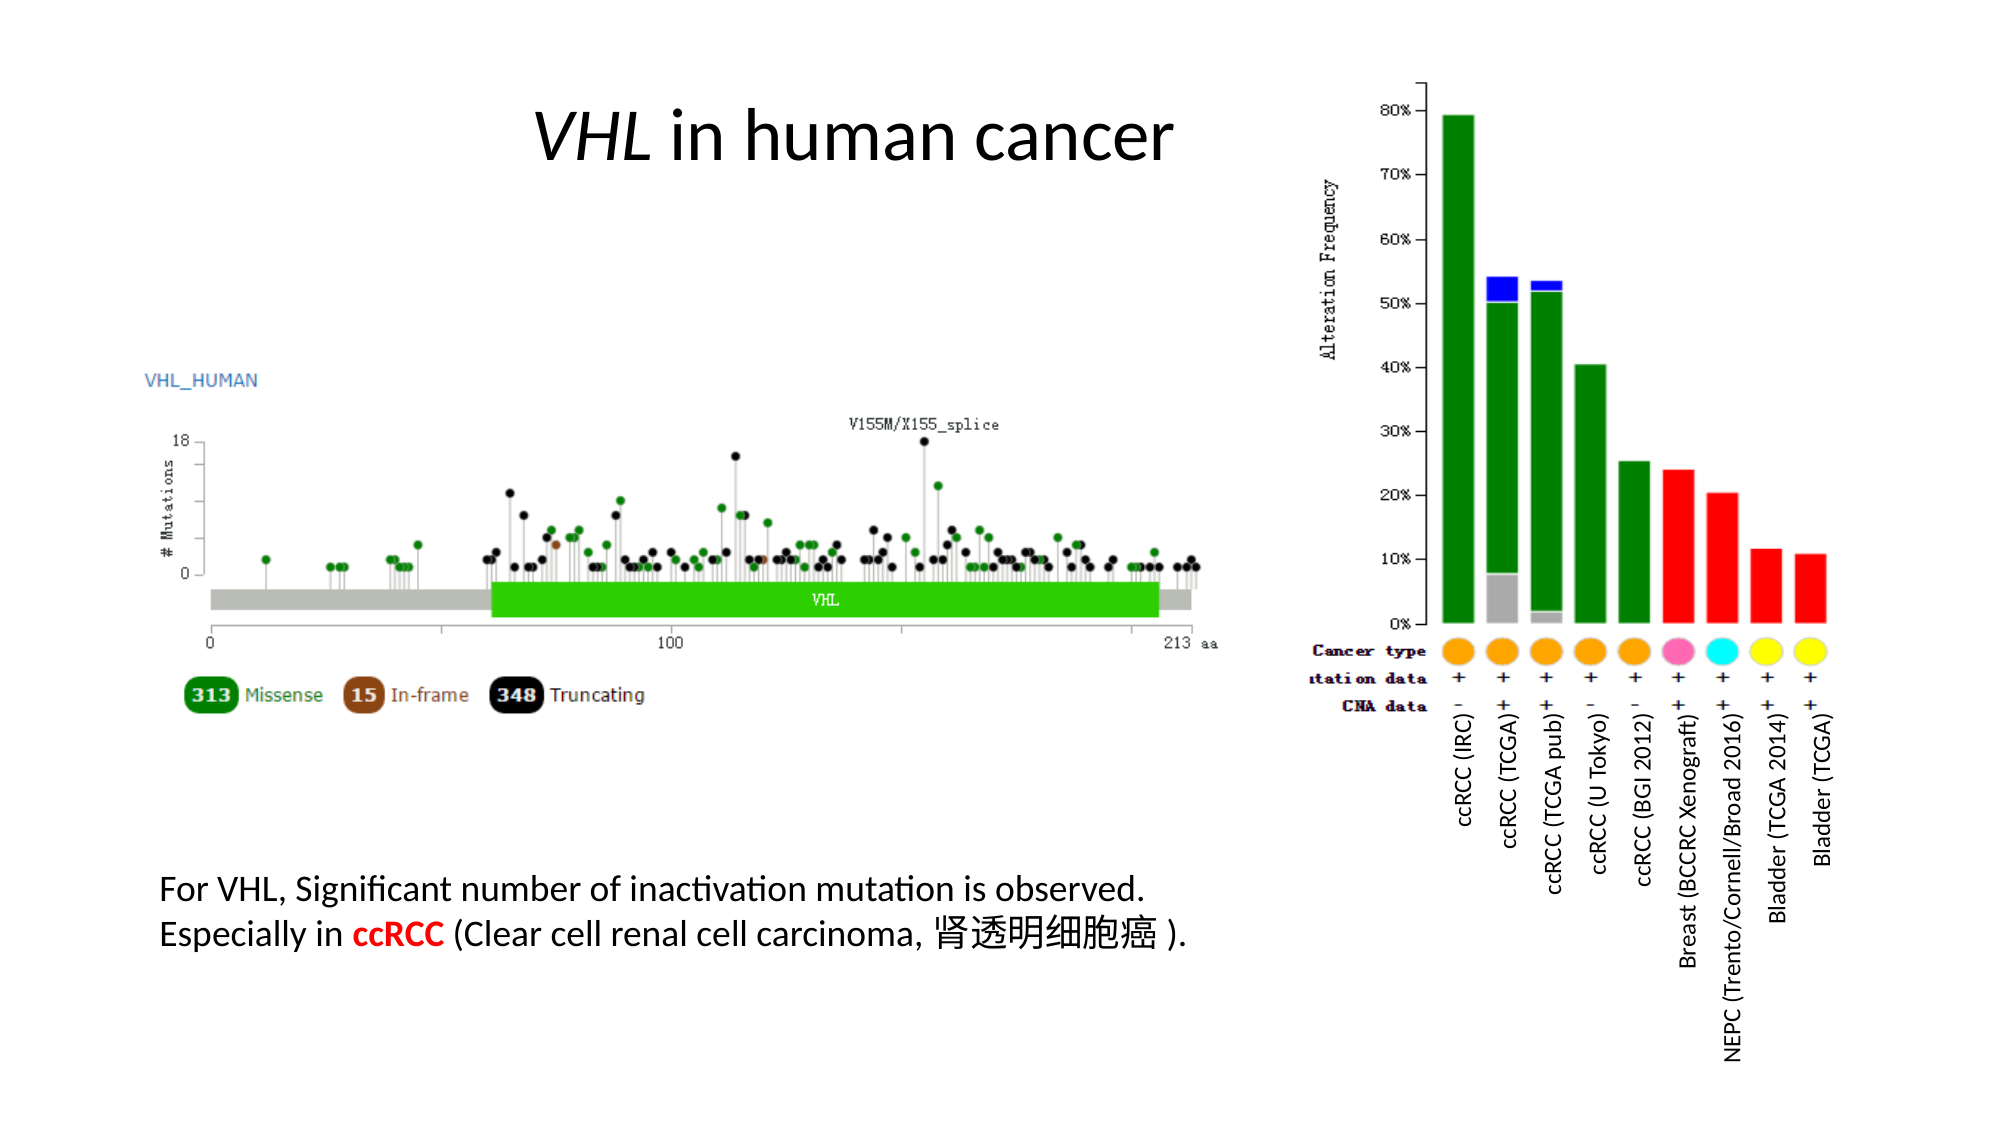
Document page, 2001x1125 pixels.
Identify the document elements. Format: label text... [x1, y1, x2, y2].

text_box For VHL, Significant number of inactivation mutation is observed. Especially in ccRCC (Clear cell renal cell carcinoma,肾透明细胞癌). [144, 856, 1203, 962]
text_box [1302, 63, 1835, 724]
text_box VHL in human cancer [517, 77, 1192, 183]
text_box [127, 362, 1227, 724]
text_box ccRCC (IRC) ccRCC (TCGA) ccRCC (TCGA pub) ccRCC (U Tokyo) ccRCC (BGI 2012) Breast (BCCRC Xenograft) NEPC (Trento/Cornell/Broad 2016) Bladder (TCGA 2014) Bladder (TCGA) [1423, 698, 1843, 1125]
